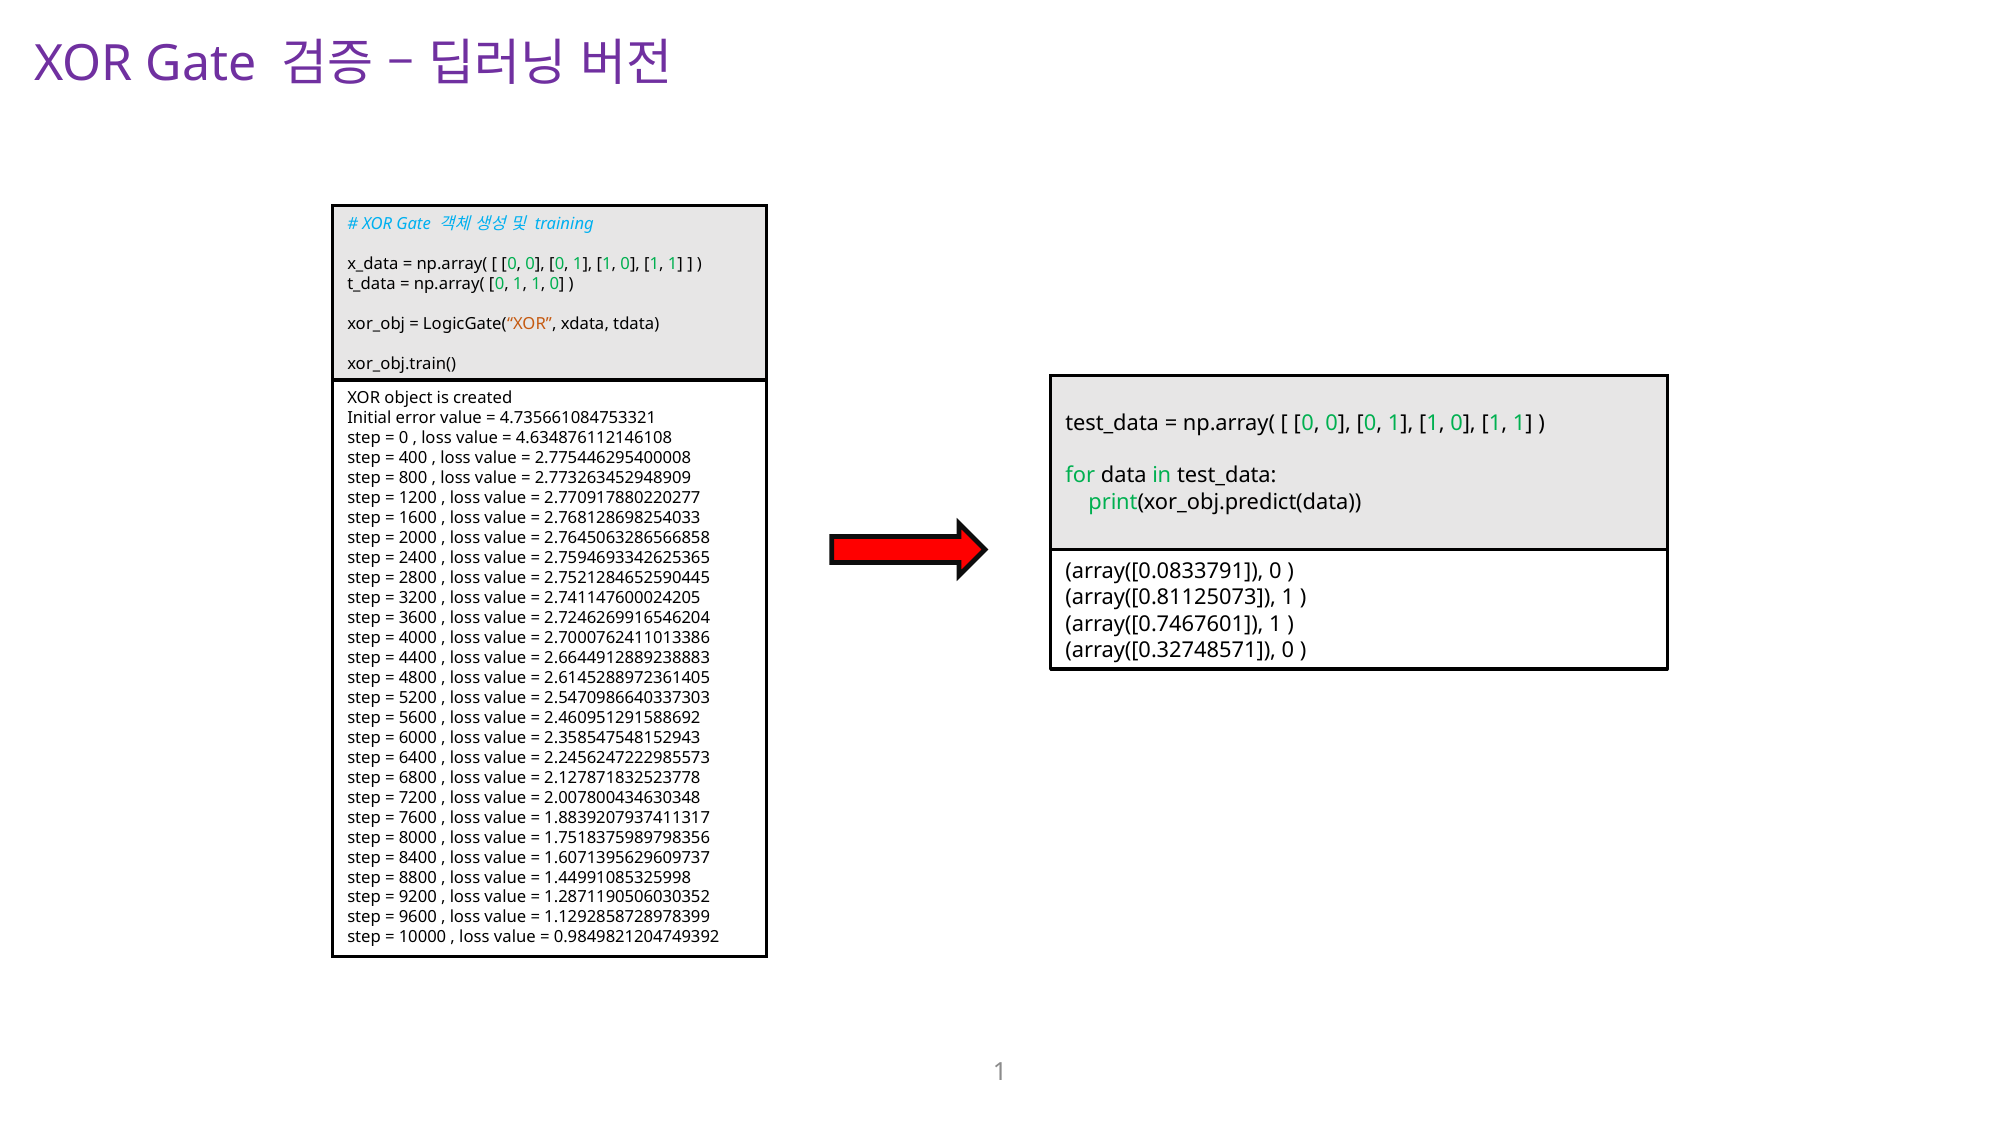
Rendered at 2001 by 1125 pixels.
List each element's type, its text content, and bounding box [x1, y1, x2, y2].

text_box XOR object is created Initial error value = 4.735661084753321 step = 0 , loss value = 4.634876112146108 step = 400 , loss value = 2.775446295400008 step = 800 , loss value = 2.773263452948909 step = 1200 , loss value = 2.770917880220277 step = 1600 , loss value = 2.768128698254033 step = 2000 , loss value = 2.7645063286566858 step = 2400 , loss value = 2.7594693342625365 step = 2800 , loss value = 2.7521284652590445 step = 3200 , loss value = 2.741147600024205 step = 3600 , loss value = 2.7246269916546204 step = 4000 , loss value = 2.7000762411013386 step = 4400 , loss value = 2.6644912889238883 step = 4800 , loss value = 2.6145288972361405 step = 5200 , loss value = 2.5470986640337303 step = 5600 , loss value = 2.460951291588692 step = 6000 , loss value = 2.358547548152943 step = 6400 , loss value = 2.2456247222985573 step = 6800 , loss value = 2.127871832523778 step = 7200 , loss value = 2.007800434630348 step = 7600 , loss value = 1.8839207937411317 step = 8000 , loss value = 1.7518375989798356 step = 8400 , loss value = 1.6071395629609737 step = 8800 , loss value = 1.44991085325998 step = 9200 , loss value = 1.2871190506030352 step = 9600 , loss value = 1.1292858728978399 step = 10000 , loss value = 0.9849821204749392 [331, 381, 767, 957]
text_box XOR Gate 검증 – 딥러닝 버전 [19, 23, 1535, 98]
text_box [1050, 375, 1668, 671]
footer 1 [662, 1042, 1338, 1103]
text_box [830, 521, 987, 578]
text_box # XOR Gate 객체 생성 및 training x_data = np.array( [ [0, 0], [0, 1], [1, 0], [1, 1] ] ) t_data = np.array( [0, 1, 1, 0] ) xor_obj = LogicGate(“XOR”, xdata, tdata) xor_obj.train() [331, 204, 767, 381]
